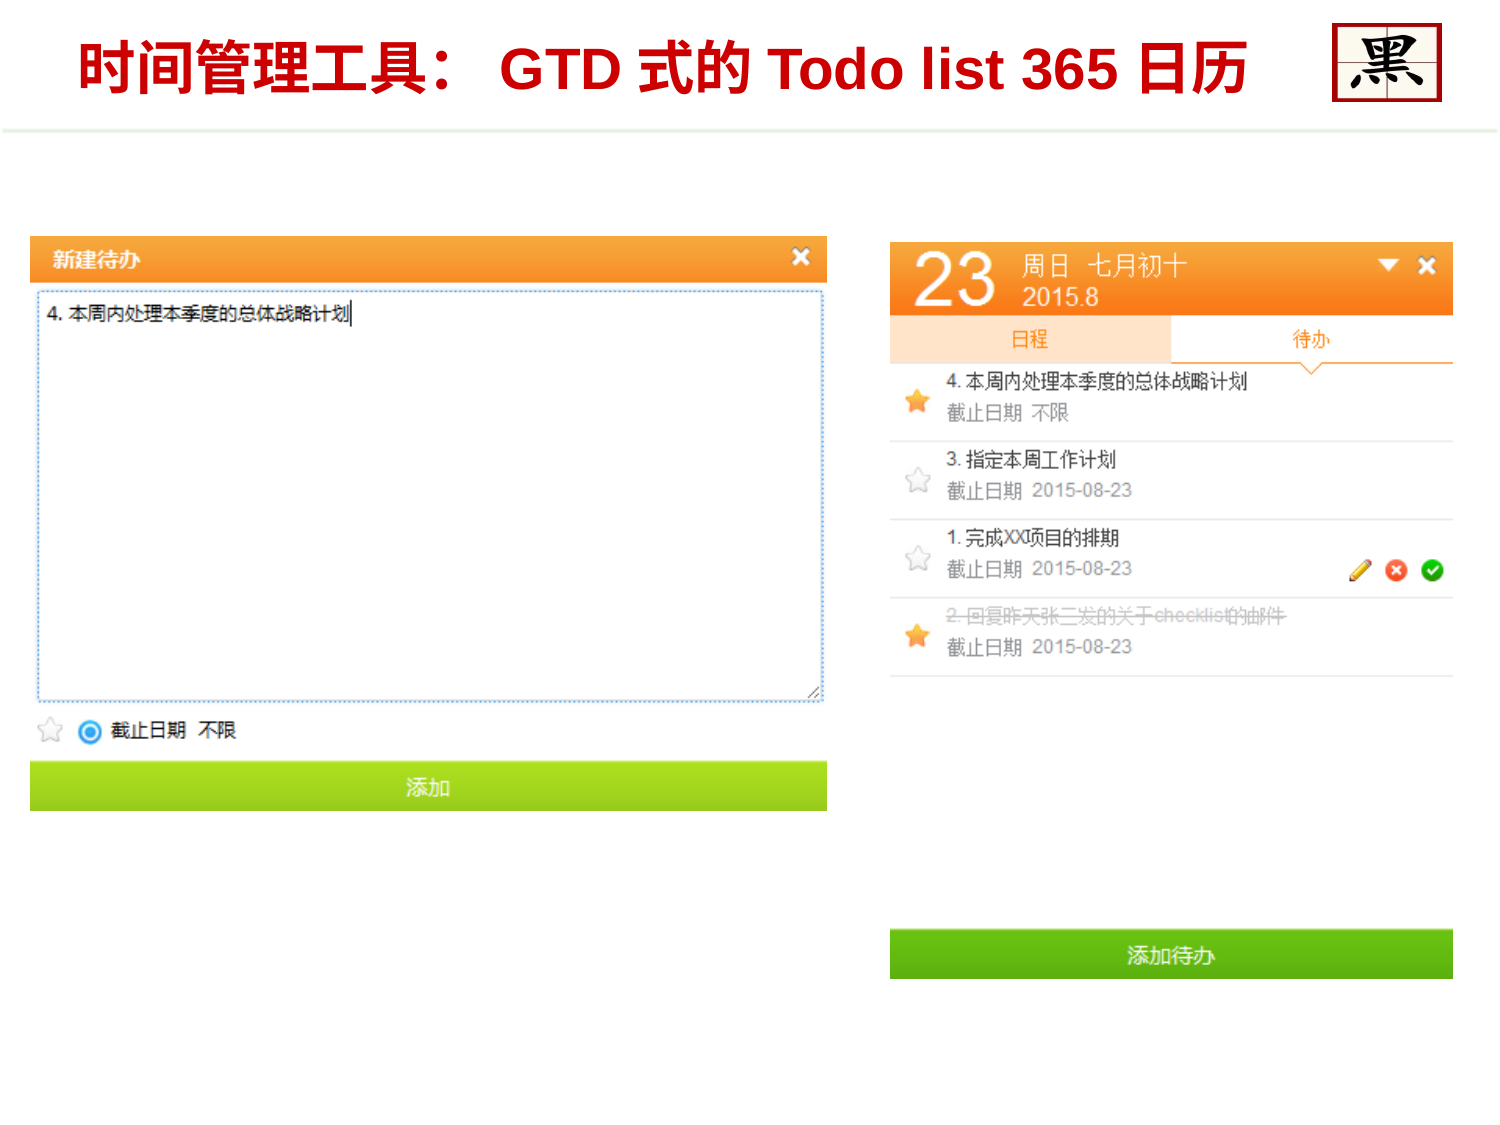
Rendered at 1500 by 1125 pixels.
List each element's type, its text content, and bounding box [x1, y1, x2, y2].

picture [1, 1, 1499, 1124]
title 时间管理工具：GTD式的Todo list 365日历 [62, 18, 1314, 114]
text_box [77, 95, 1441, 1090]
